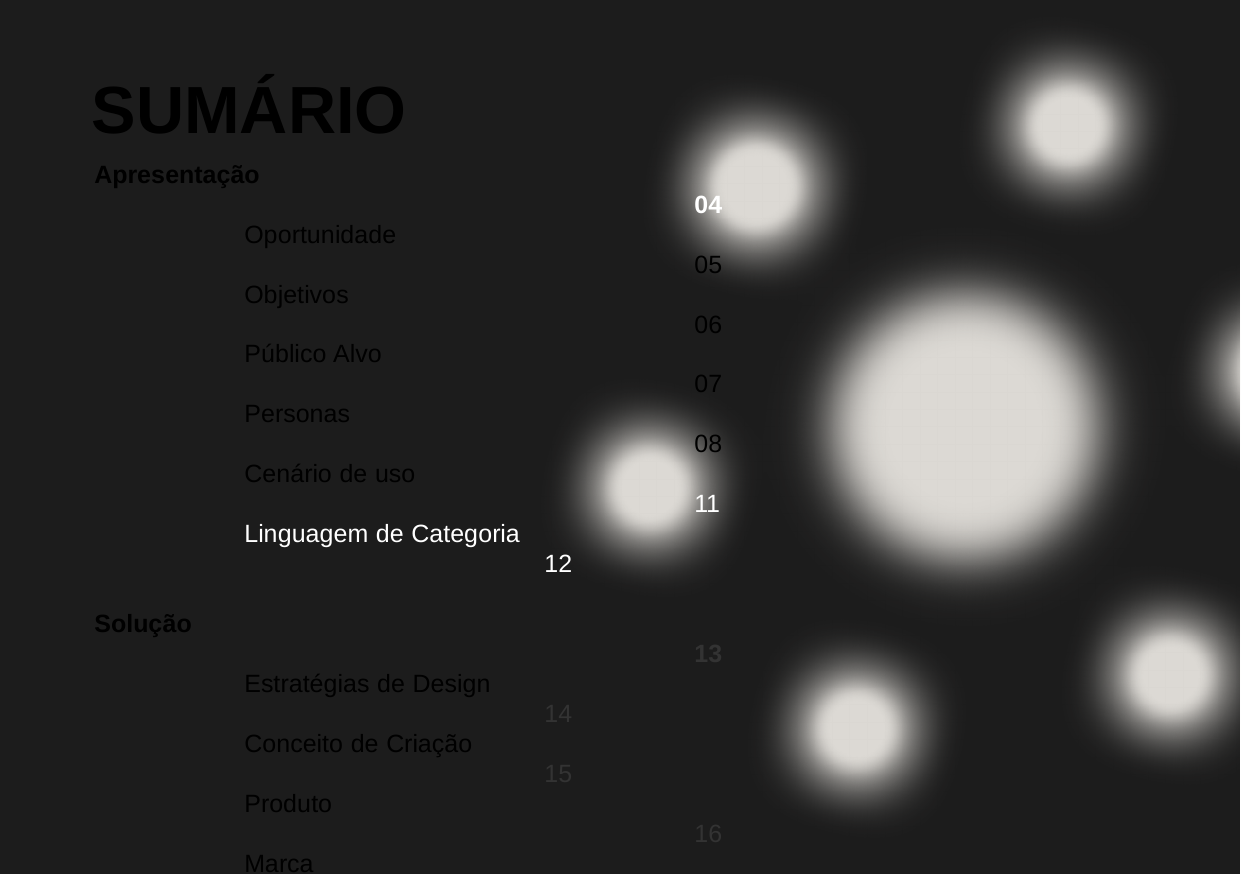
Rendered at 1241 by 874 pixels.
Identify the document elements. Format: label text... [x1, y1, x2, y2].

text_box SUMÁRIO [91, 26, 529, 188]
text_box Apresentação 04 Oportunidade 05 Objetivos 06 Público Alvo 07 Personas 08 Cenário de uso 11 Linguagem de Categoria 12 Solução 13 Estratégias de Design 14 Conceito de Criação 15 Produto 16 Marca 17 Paleta de Cores 18 Tipografia 19 Projetos Específicos 20 Projeto de informação 21 Projeto de Navegação 22 Projeto de Interação 23 Materiais e Tecnologias 24 Plano de divulgação 26 [94, 188, 529, 843]
picture [534, 10, 1241, 844]
